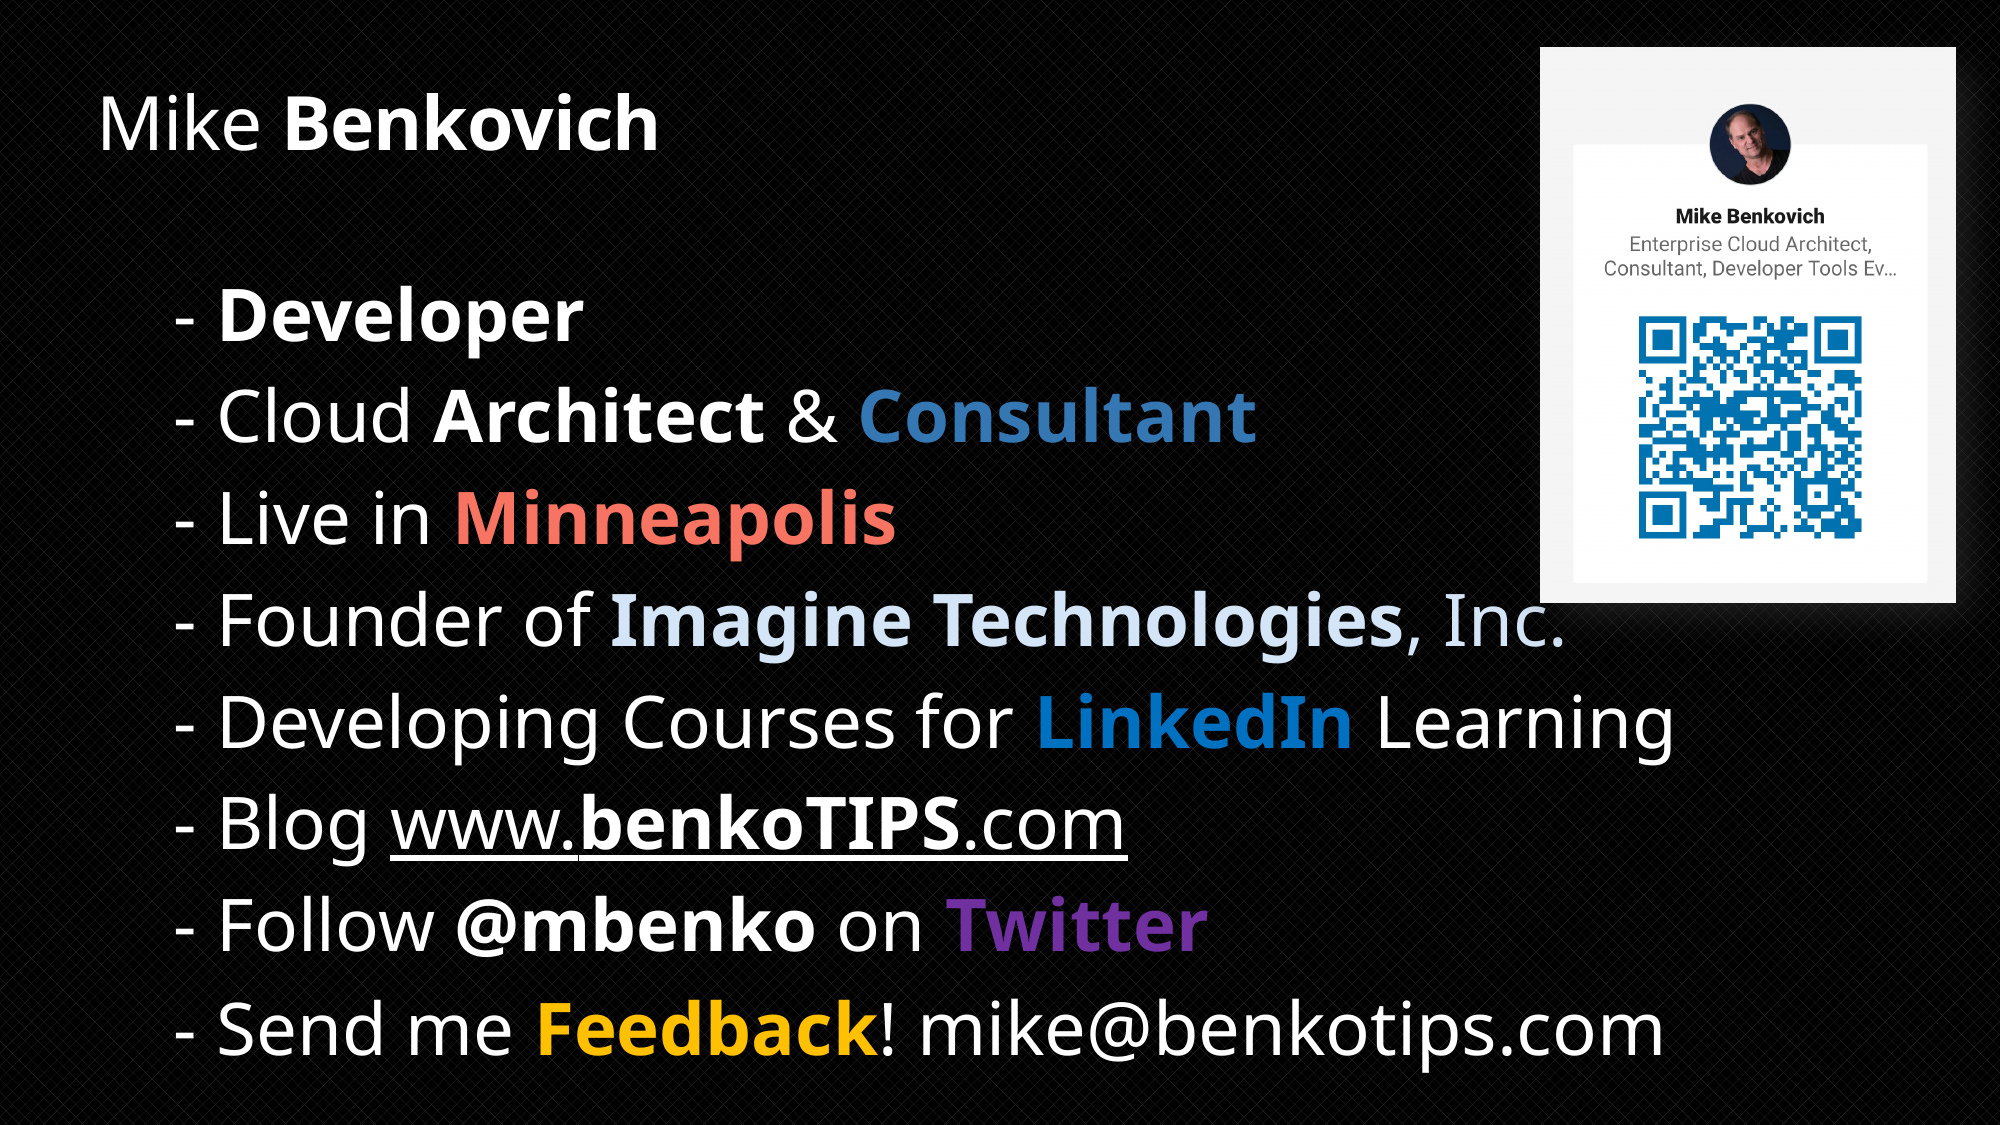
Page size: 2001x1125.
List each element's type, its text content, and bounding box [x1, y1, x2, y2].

title Mike Benkovich [96, 75, 1526, 166]
picture [1540, 47, 1957, 603]
list - Developer - Cloud Architect & Consultant - Live in Minneapolis - Founder of Imagine Technologies, Inc. - Developing Courses for LinkedIn Learning - Blog www.benkoTIPS.com - Follow @mbenko on Twitter - Send me Feedback! mike@benkotips.com [173, 268, 1956, 1077]
